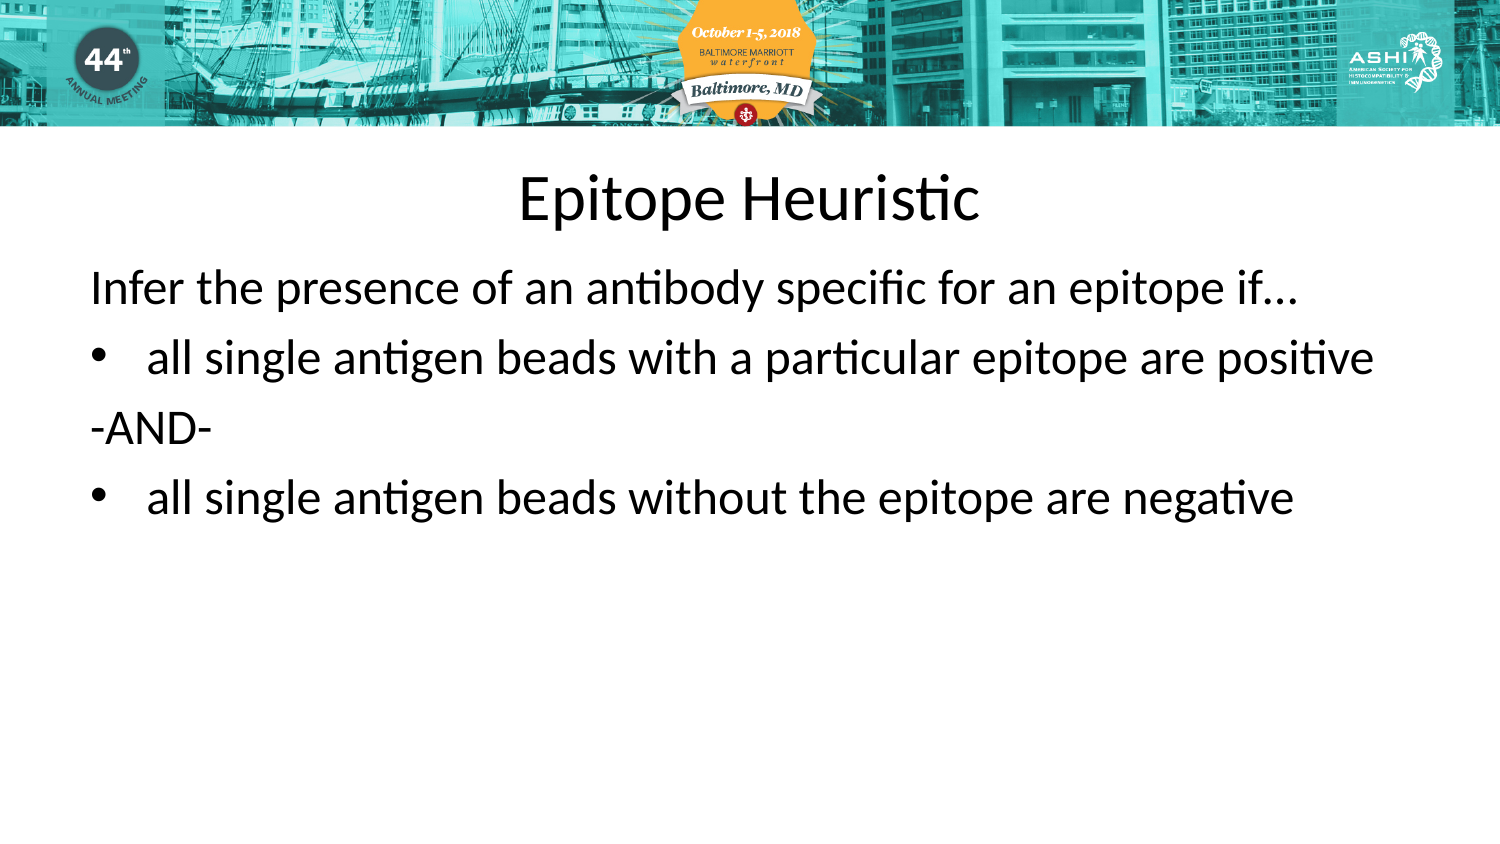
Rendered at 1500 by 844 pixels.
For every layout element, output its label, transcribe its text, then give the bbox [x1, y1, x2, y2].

picture [0, 0, 1500, 844]
title Epitope Heuristic [103, 146, 1397, 229]
list Infer the presence of an antibody specific for an epitope if… all single antigen beads with a particular epitope are positive -AND- all single antigen beads without the epitope are negative [75, 246, 1425, 785]
